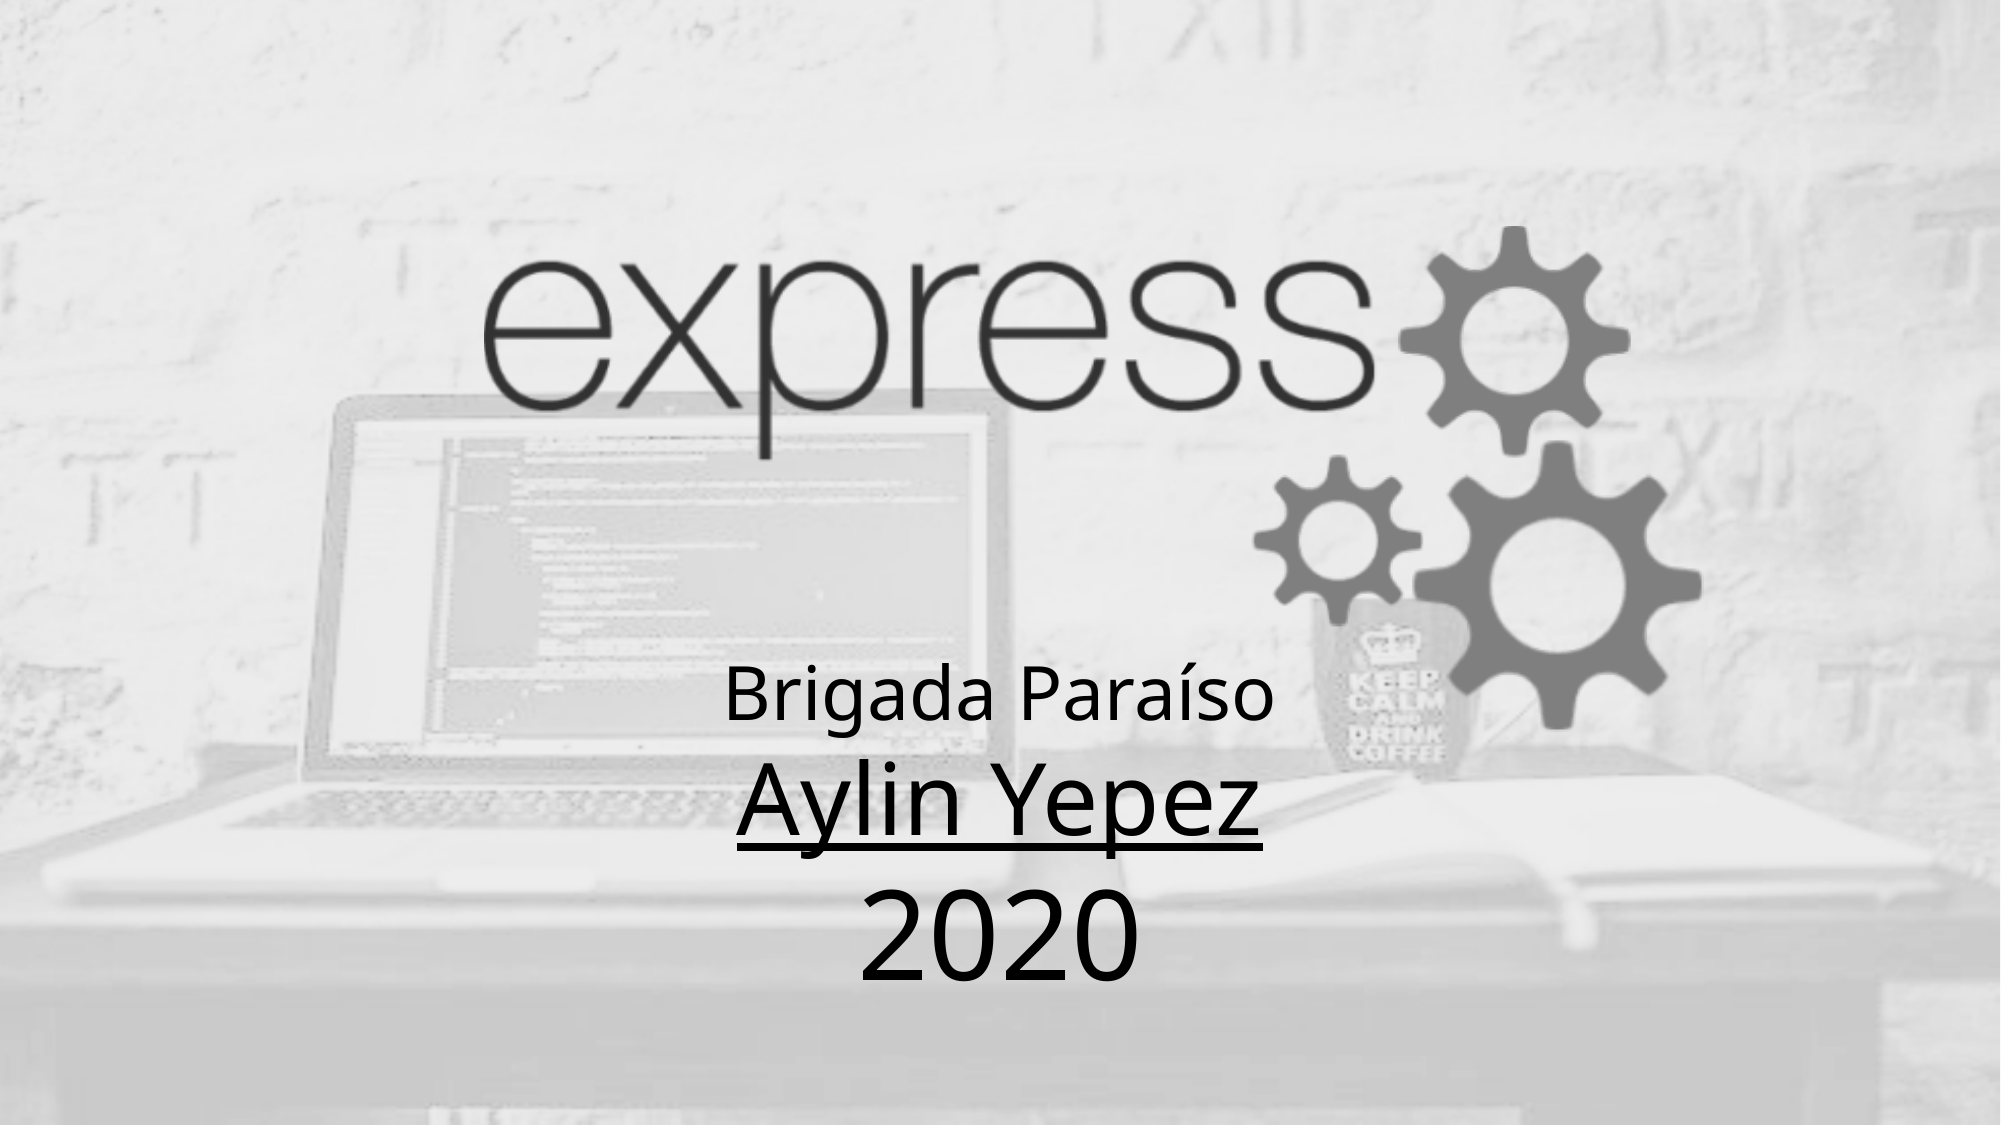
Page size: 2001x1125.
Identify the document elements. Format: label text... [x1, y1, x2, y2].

text_box Brigada Paraíso Aylin Yepez 2020 [48, 582, 1952, 1069]
picture [0, 0, 2001, 1125]
